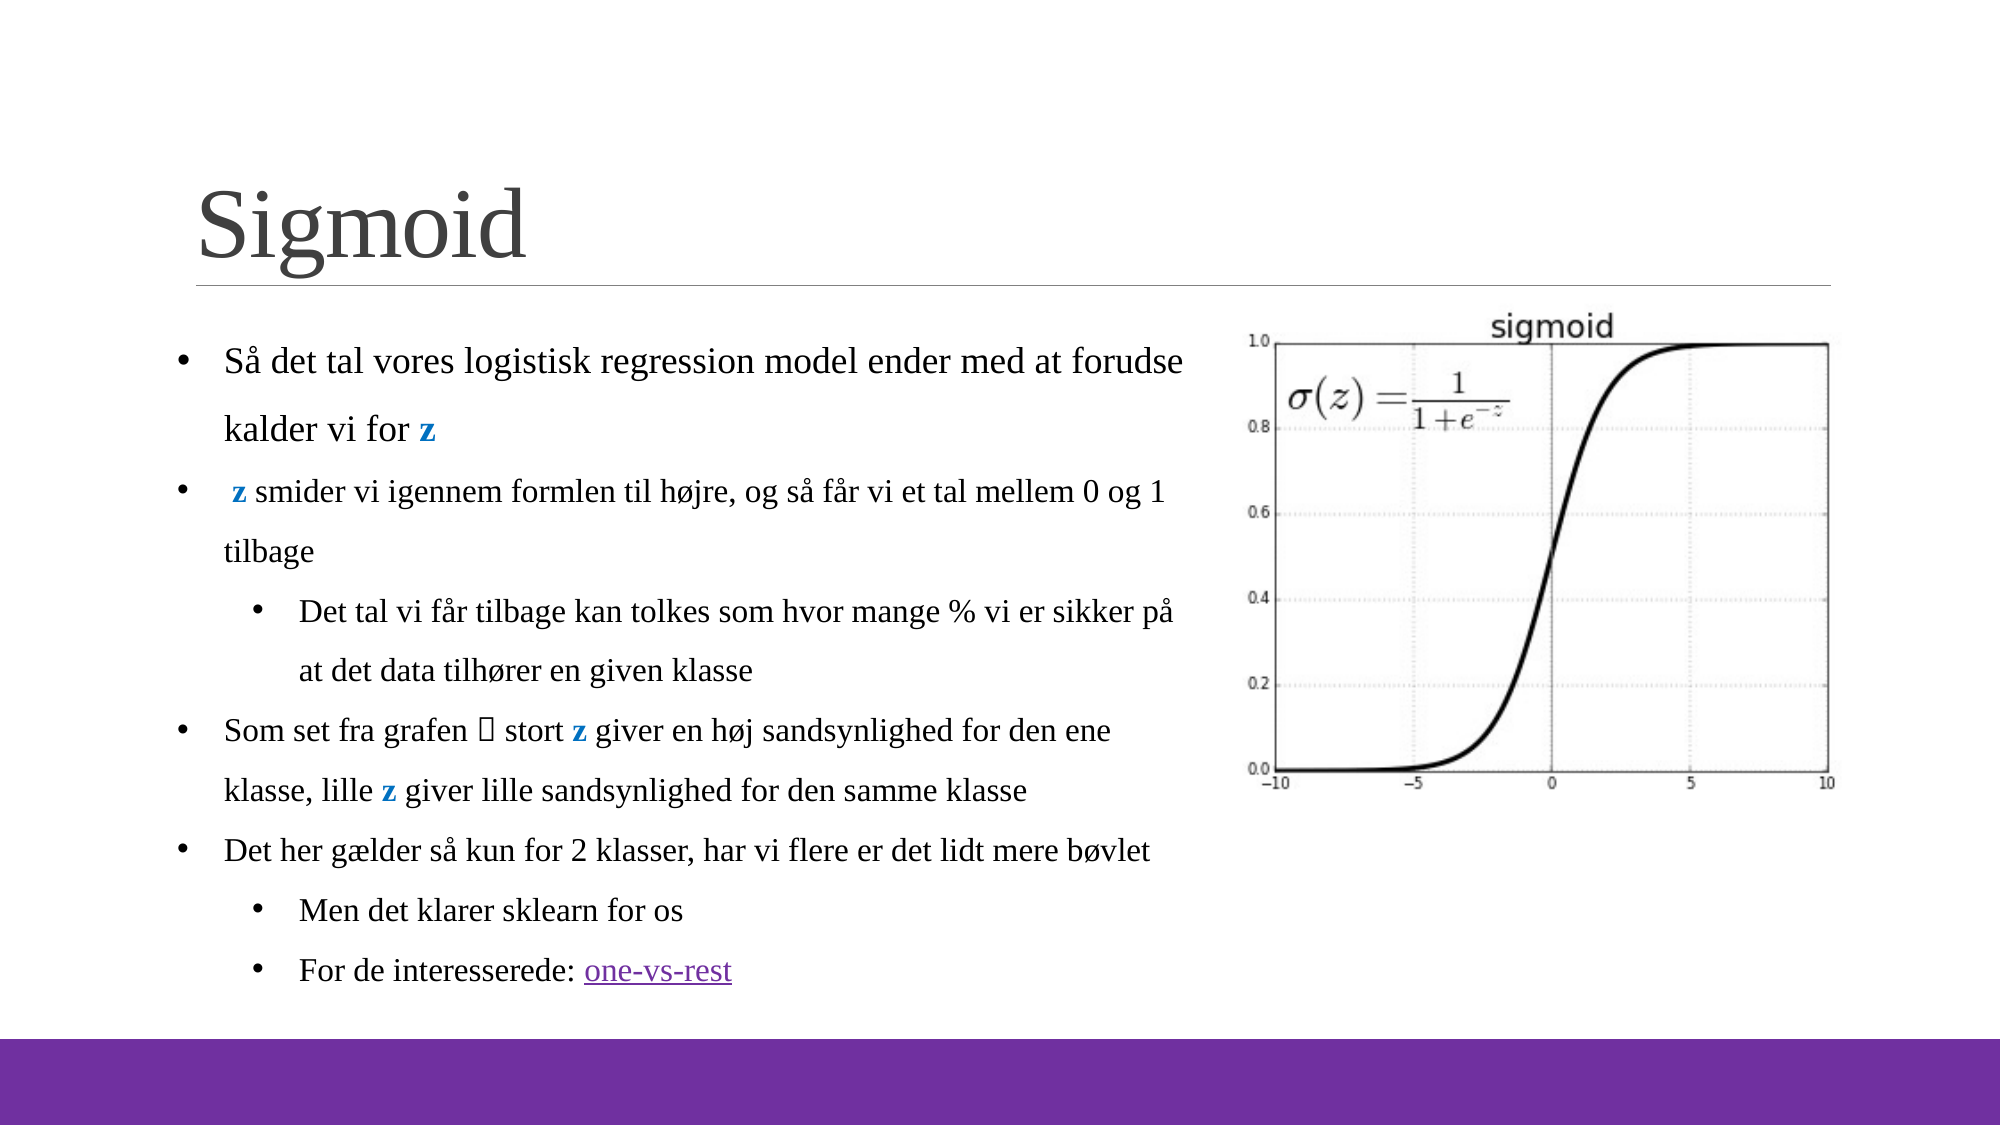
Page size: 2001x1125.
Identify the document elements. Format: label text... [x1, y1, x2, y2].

picture [1186, 289, 1900, 825]
title Sigmoid [180, 47, 1830, 285]
text_box Så det tal vores logistisk regression model ender med at forudse kalder vi for z z smider vi igennem formlen til højre, og så får vi et tal mellem 0 og 1 tilbage Det tal vi får tilbage kan tolkes som hvor mange % vi er sikker på at det data tilhører en given klasse Som set fra grafen  stort z giver en høj sandsynlighed for den ene klasse, lille z giver lille sandsynlighed for den samme klasse Det her gælder så kun for 2 klasser, har vi flere er det lidt mere bøvlet Men det klarer sklearn for os For de interesserede: one-vs-rest [162, 306, 1215, 1125]
